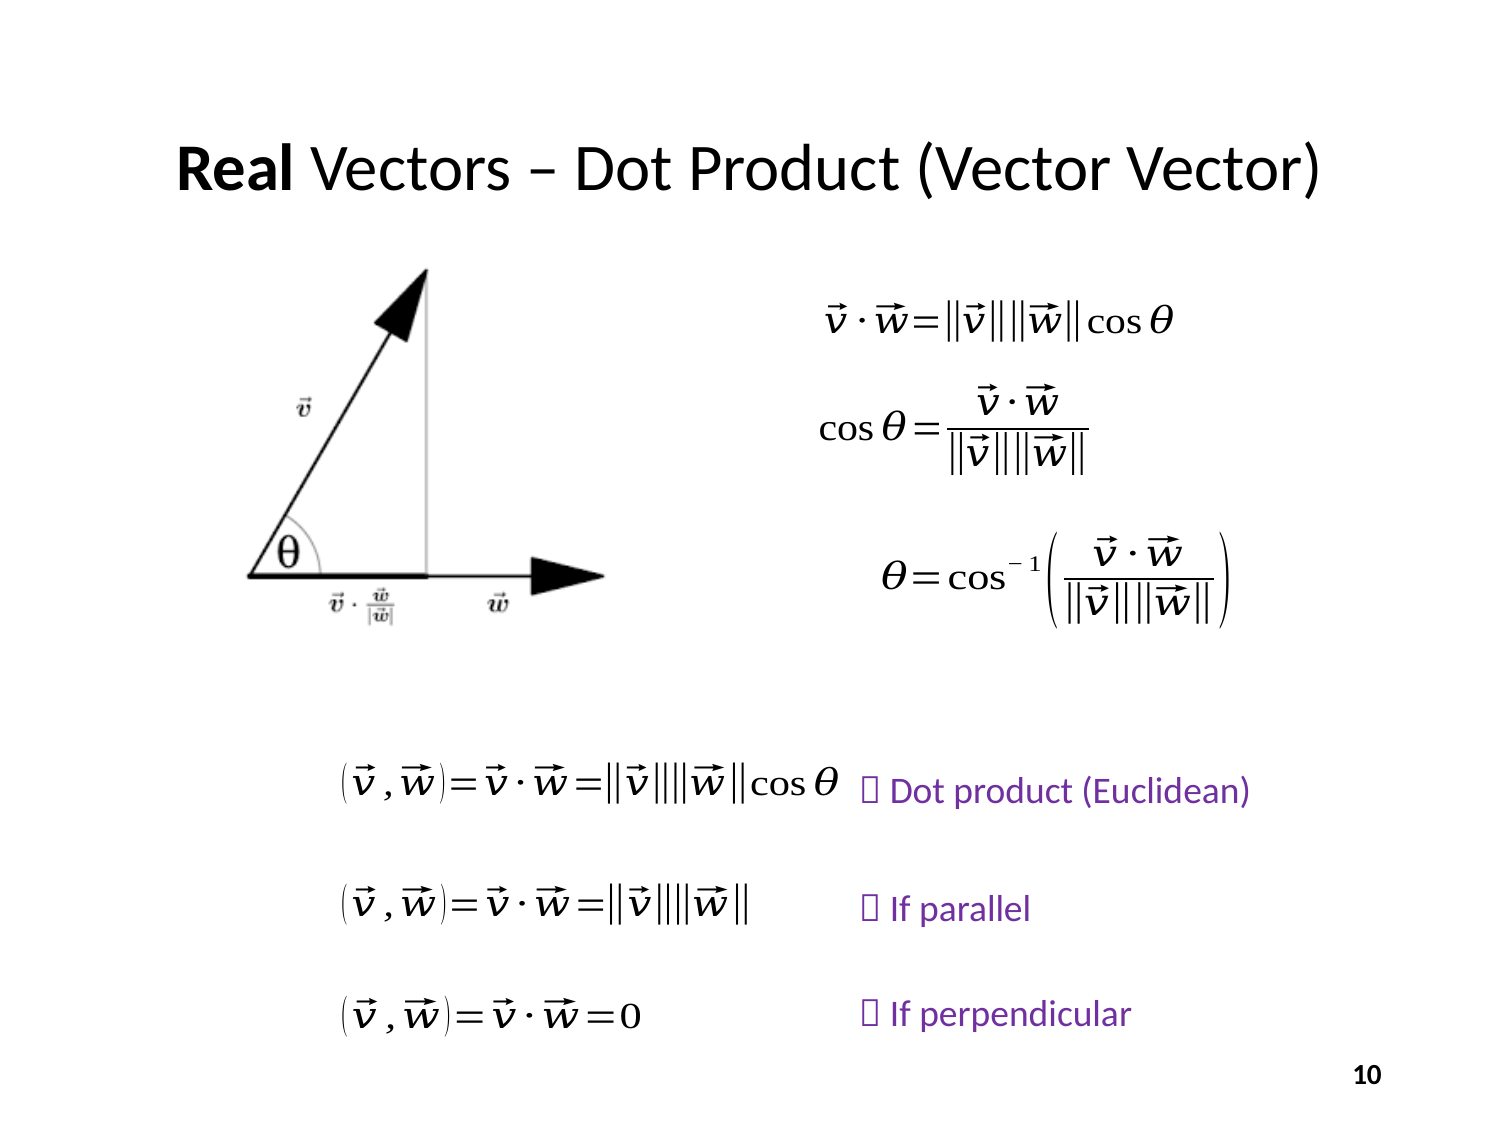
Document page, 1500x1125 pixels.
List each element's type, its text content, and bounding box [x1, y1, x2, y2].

slide_number 10 [1059, 1042, 1397, 1103]
picture [236, 258, 616, 637]
text_box  Dot product (Euclidean) [844, 758, 1301, 818]
